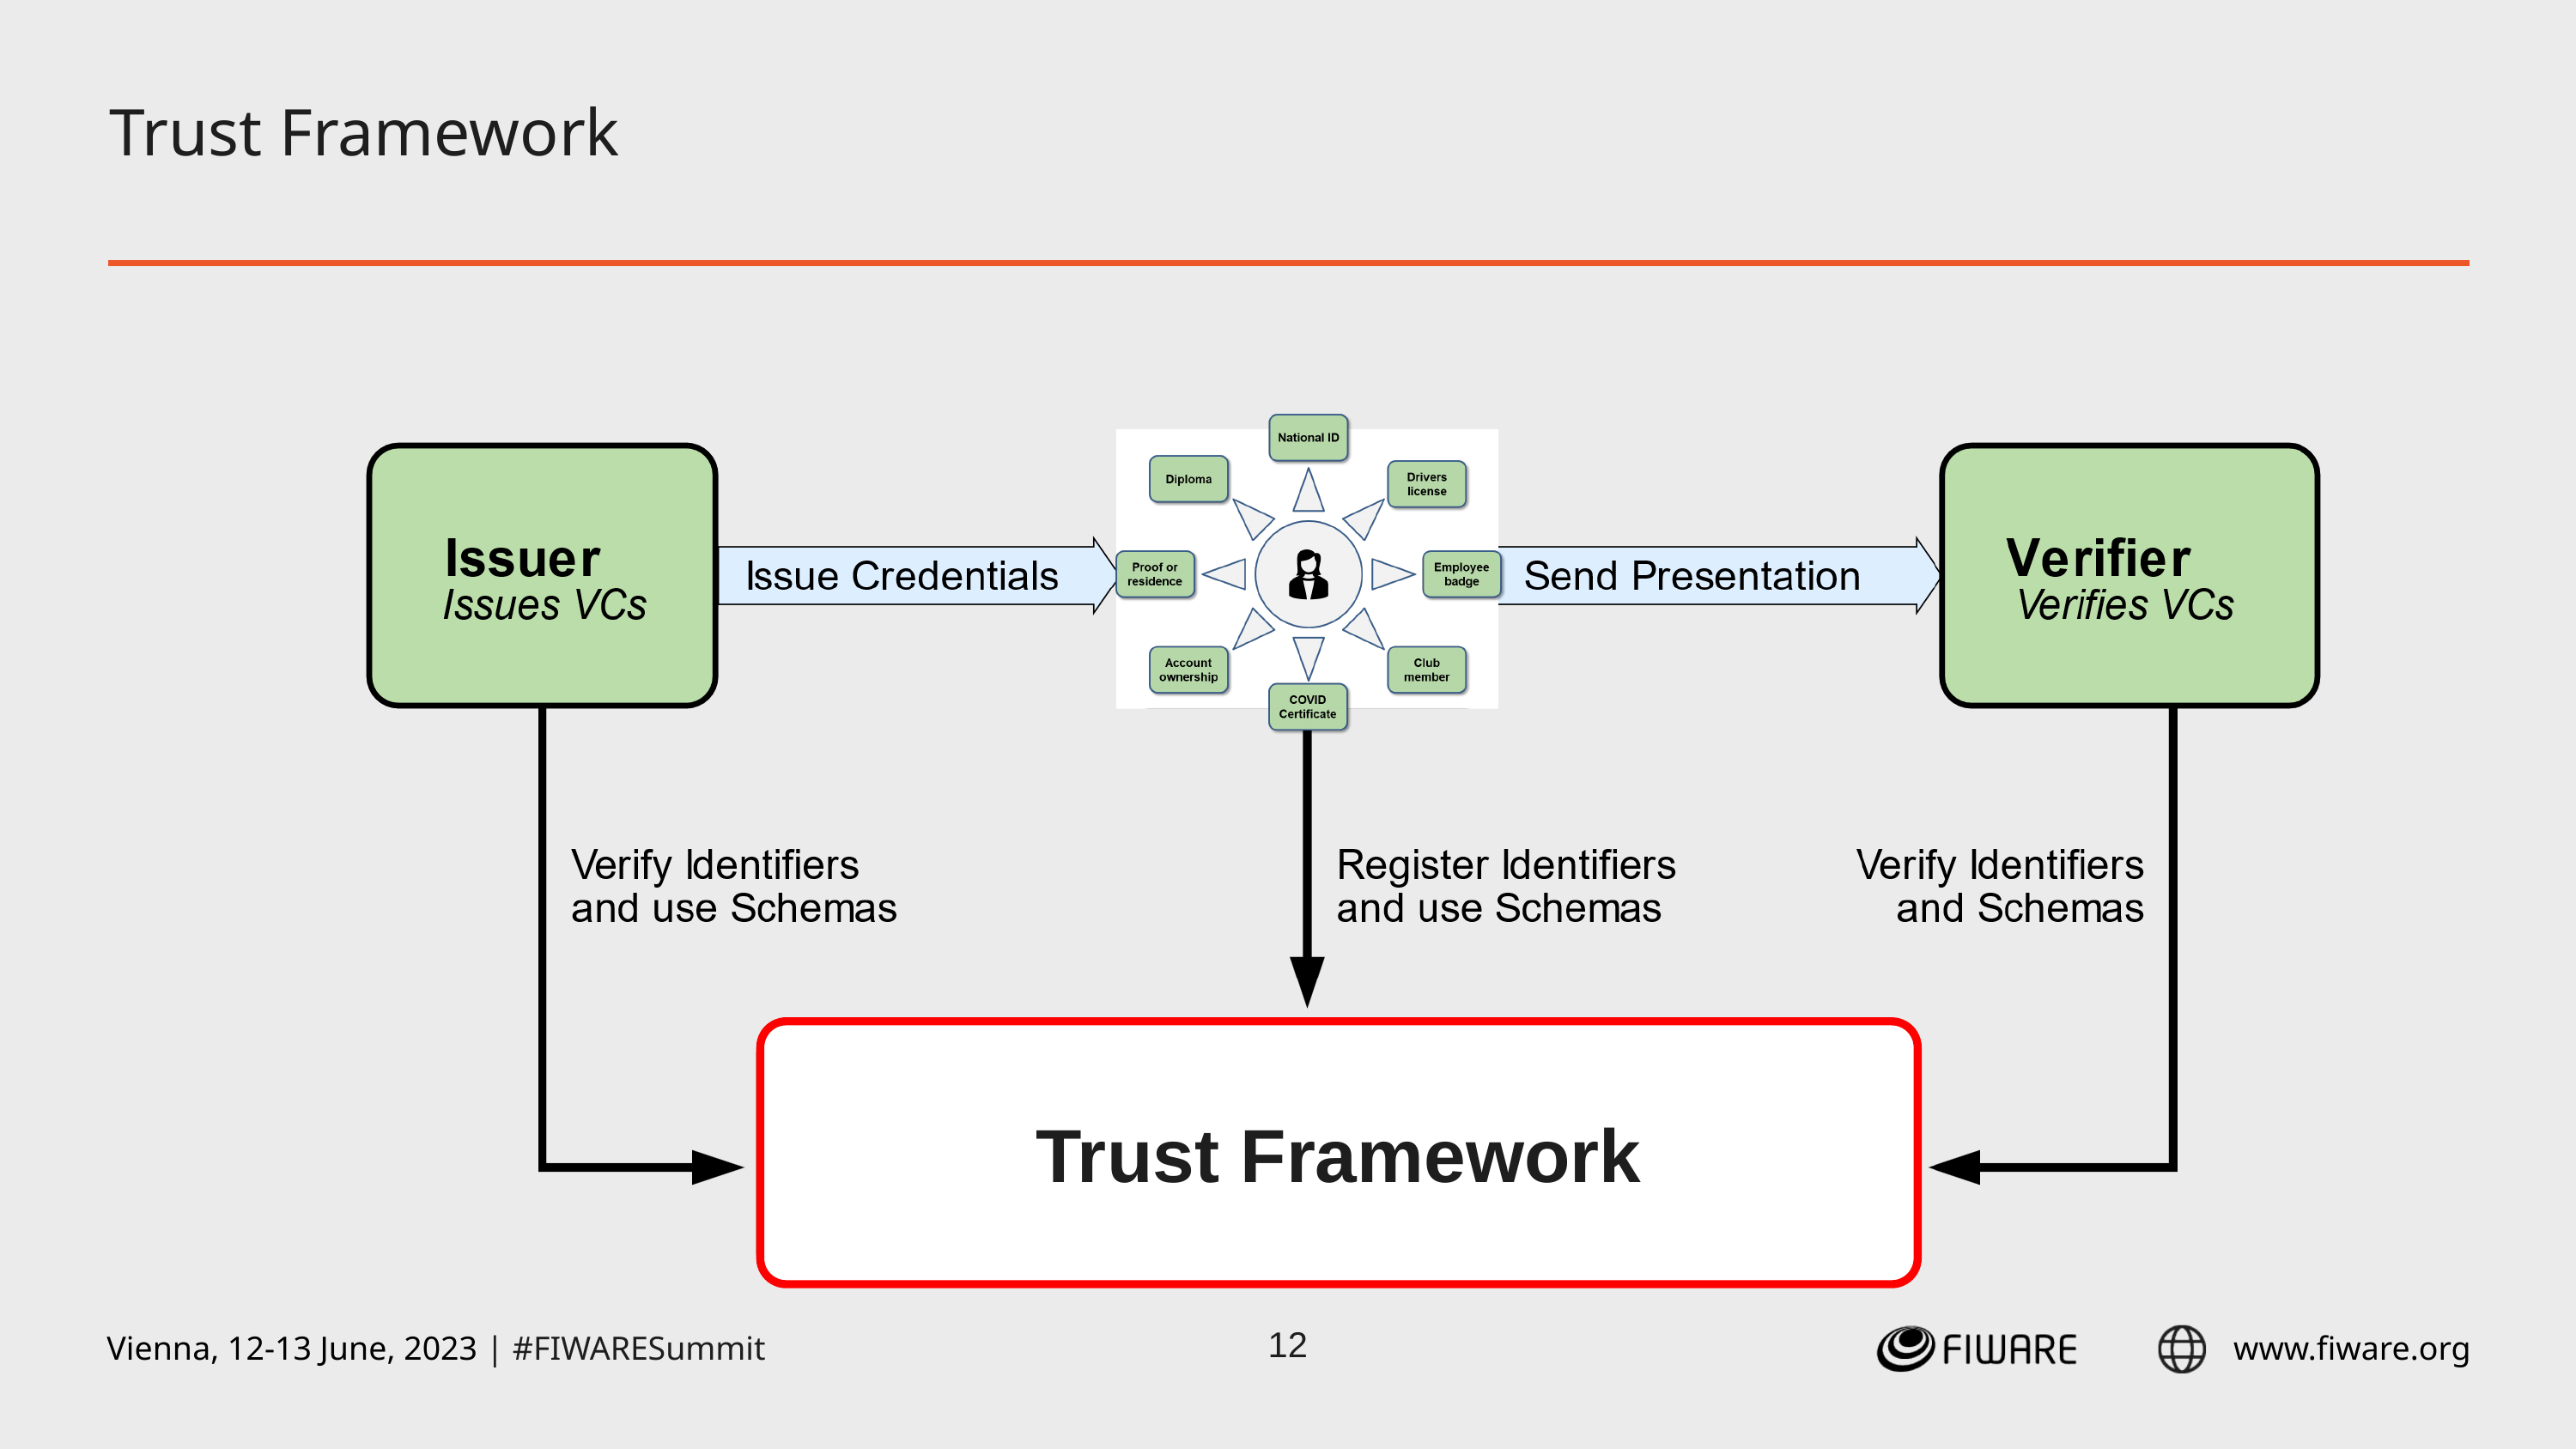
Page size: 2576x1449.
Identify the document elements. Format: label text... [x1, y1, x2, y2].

picture [325, 412, 2448, 1379]
title Trust Framework [90, 28, 2468, 241]
